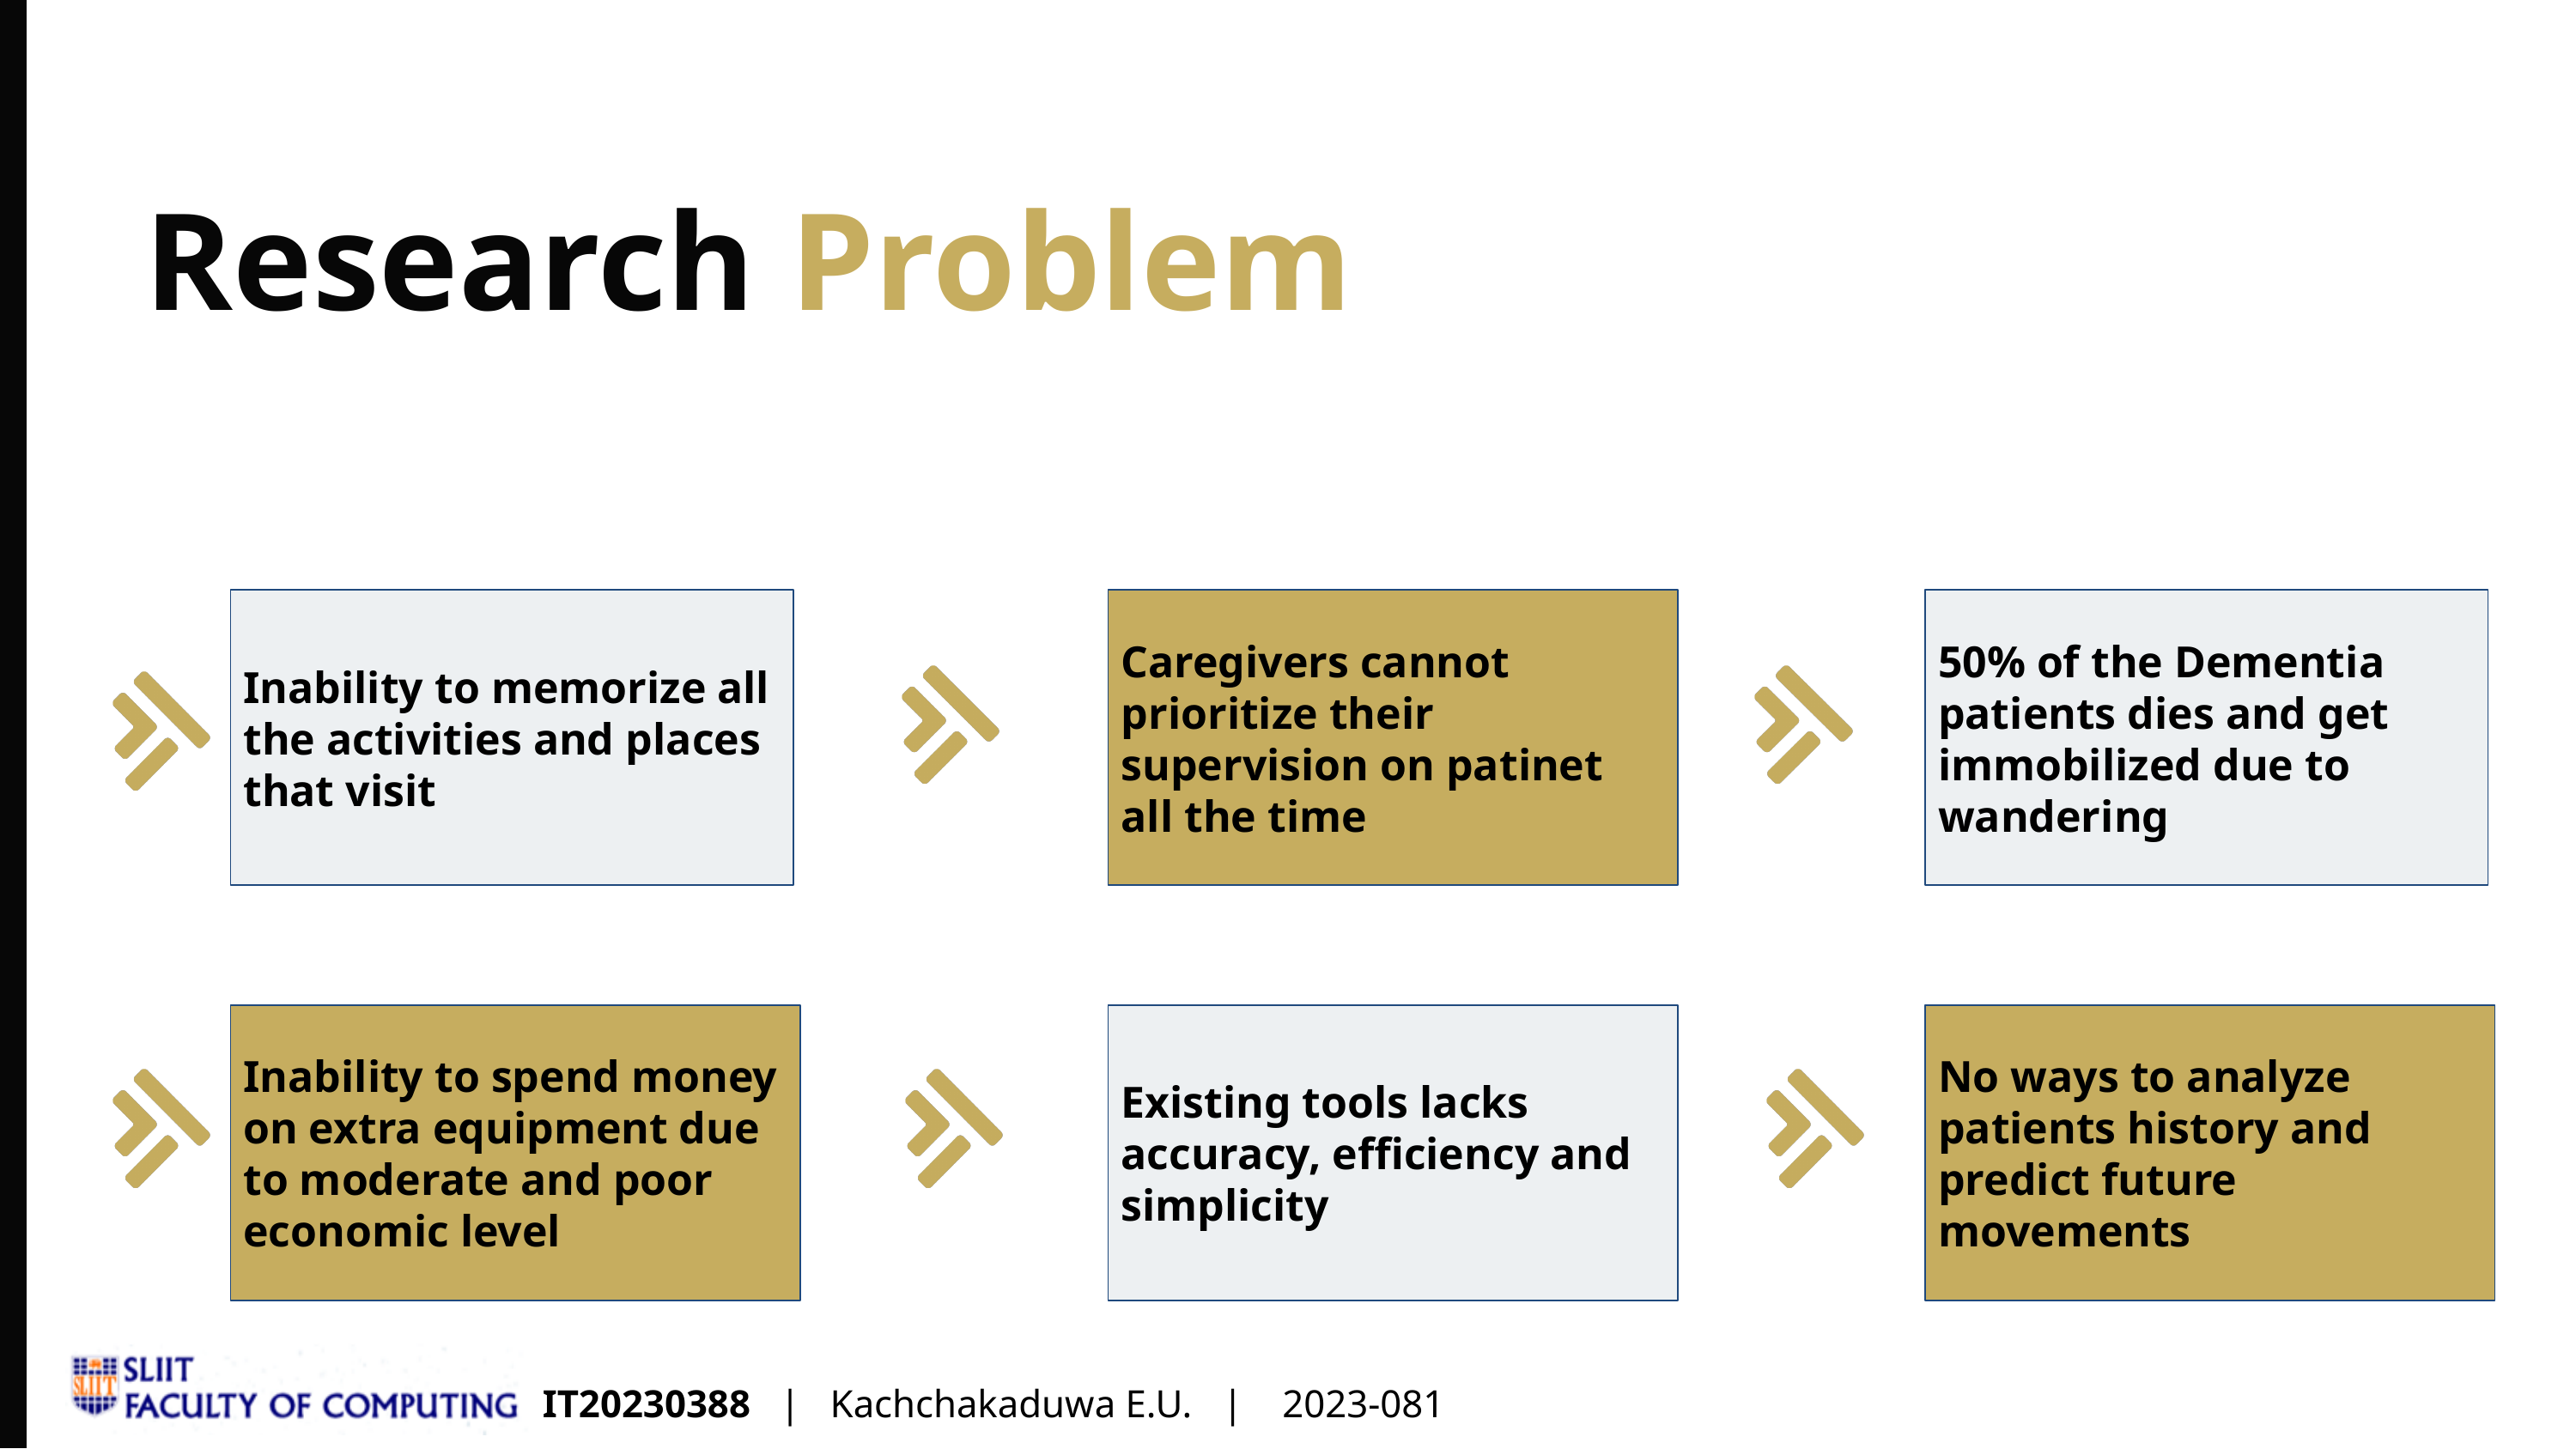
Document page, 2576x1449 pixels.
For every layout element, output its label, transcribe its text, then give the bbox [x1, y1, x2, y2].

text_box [144, 143, 1959, 380]
text_box 50% of the Dementia patients dies and get immobilized due to wandering [1925, 590, 2488, 886]
text_box Inability to memorize all the activities and places that visit [440, 590, 793, 886]
text_box Existing tools lacks accuracy, efficiency and simplicity [1108, 1004, 1679, 1300]
picture [102, 682, 222, 780]
text_box Caregivers cannot prioritize their supervision on patinet all the time [1108, 590, 1679, 886]
picture [891, 666, 1011, 784]
picture [1744, 666, 1863, 784]
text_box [0, 0, 435, 1449]
picture [64, 1327, 531, 1435]
picture [1756, 1070, 1875, 1188]
text_box Inability to spend money on extra equipment due to moderate and poor economic level [440, 1004, 800, 1300]
text_box IT20230388 | Kachchakaduwa E.U. | 2023-081 [532, 1361, 1825, 1439]
text_box No ways to analyze patients history and predict future movements [1925, 1004, 2495, 1300]
picture [102, 1079, 222, 1178]
picture [895, 1070, 1014, 1188]
